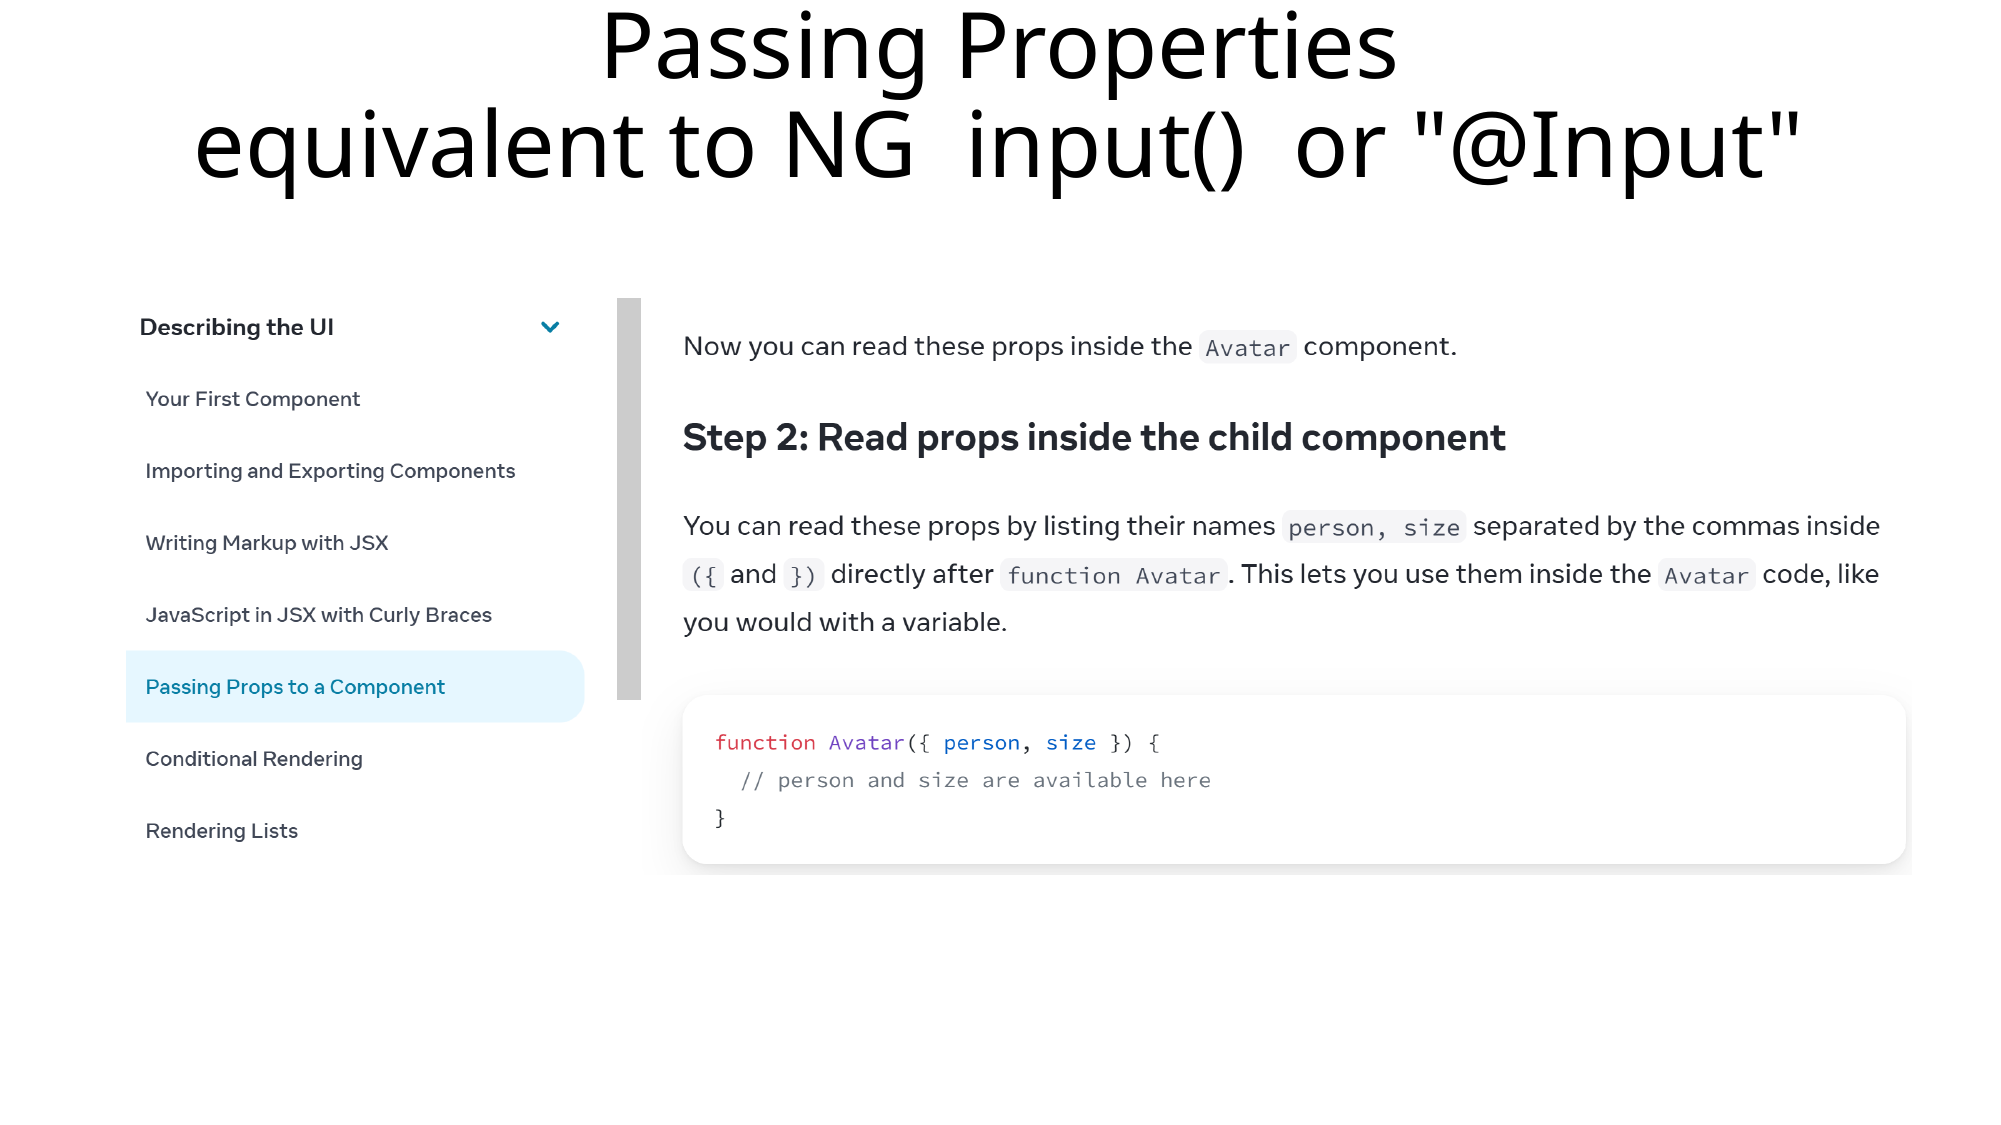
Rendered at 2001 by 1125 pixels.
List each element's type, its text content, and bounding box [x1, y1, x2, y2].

picture [126, 298, 1912, 875]
title Passing Properties equivalent to NG input() or "@Input" [137, 0, 1863, 198]
